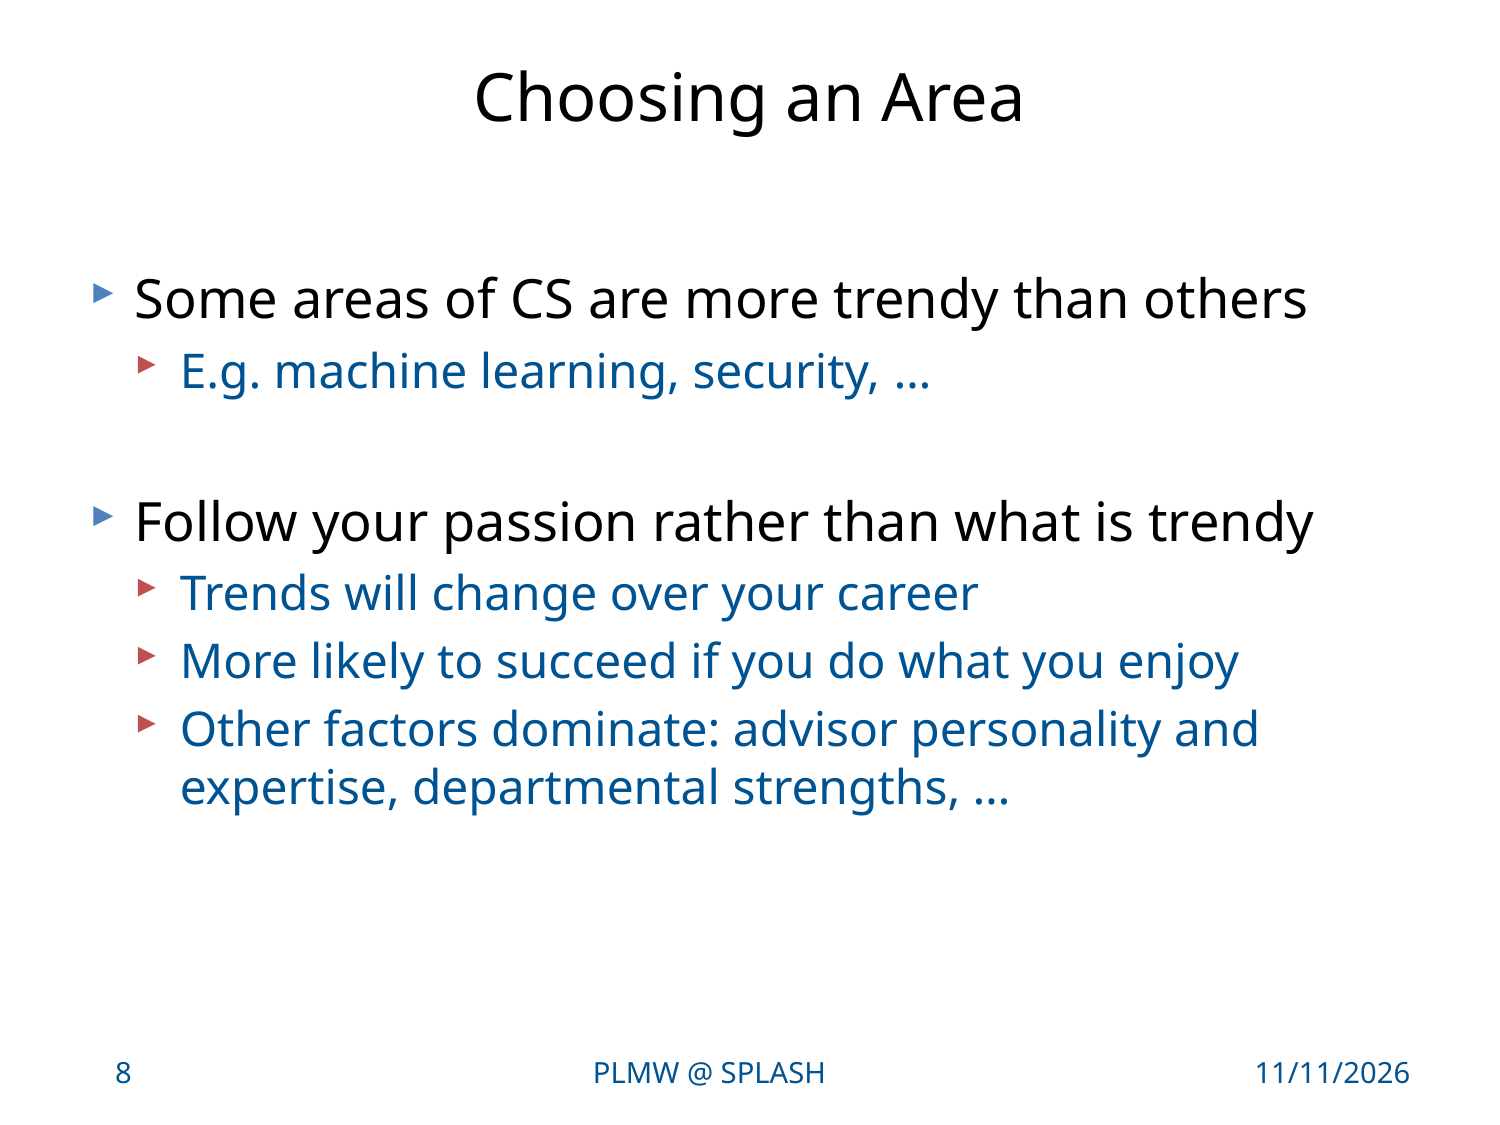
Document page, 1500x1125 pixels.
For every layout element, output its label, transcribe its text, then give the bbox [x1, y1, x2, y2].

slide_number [1185, 1046, 1426, 1107]
list Some areas of CS are more trendy than others E.g. machine learning, security, … Follow your passion rather than what is trendy Trends will change over your career More likely to succeed if you do what you enjoy Other factors dominate: advisor personality and expertise, departmental strengths, … [75, 179, 1425, 994]
title Choosing an Area [75, 25, 1425, 165]
footer PLMW @ SPLASH [234, 1046, 1185, 1107]
slide_number 8 [100, 1046, 234, 1107]
